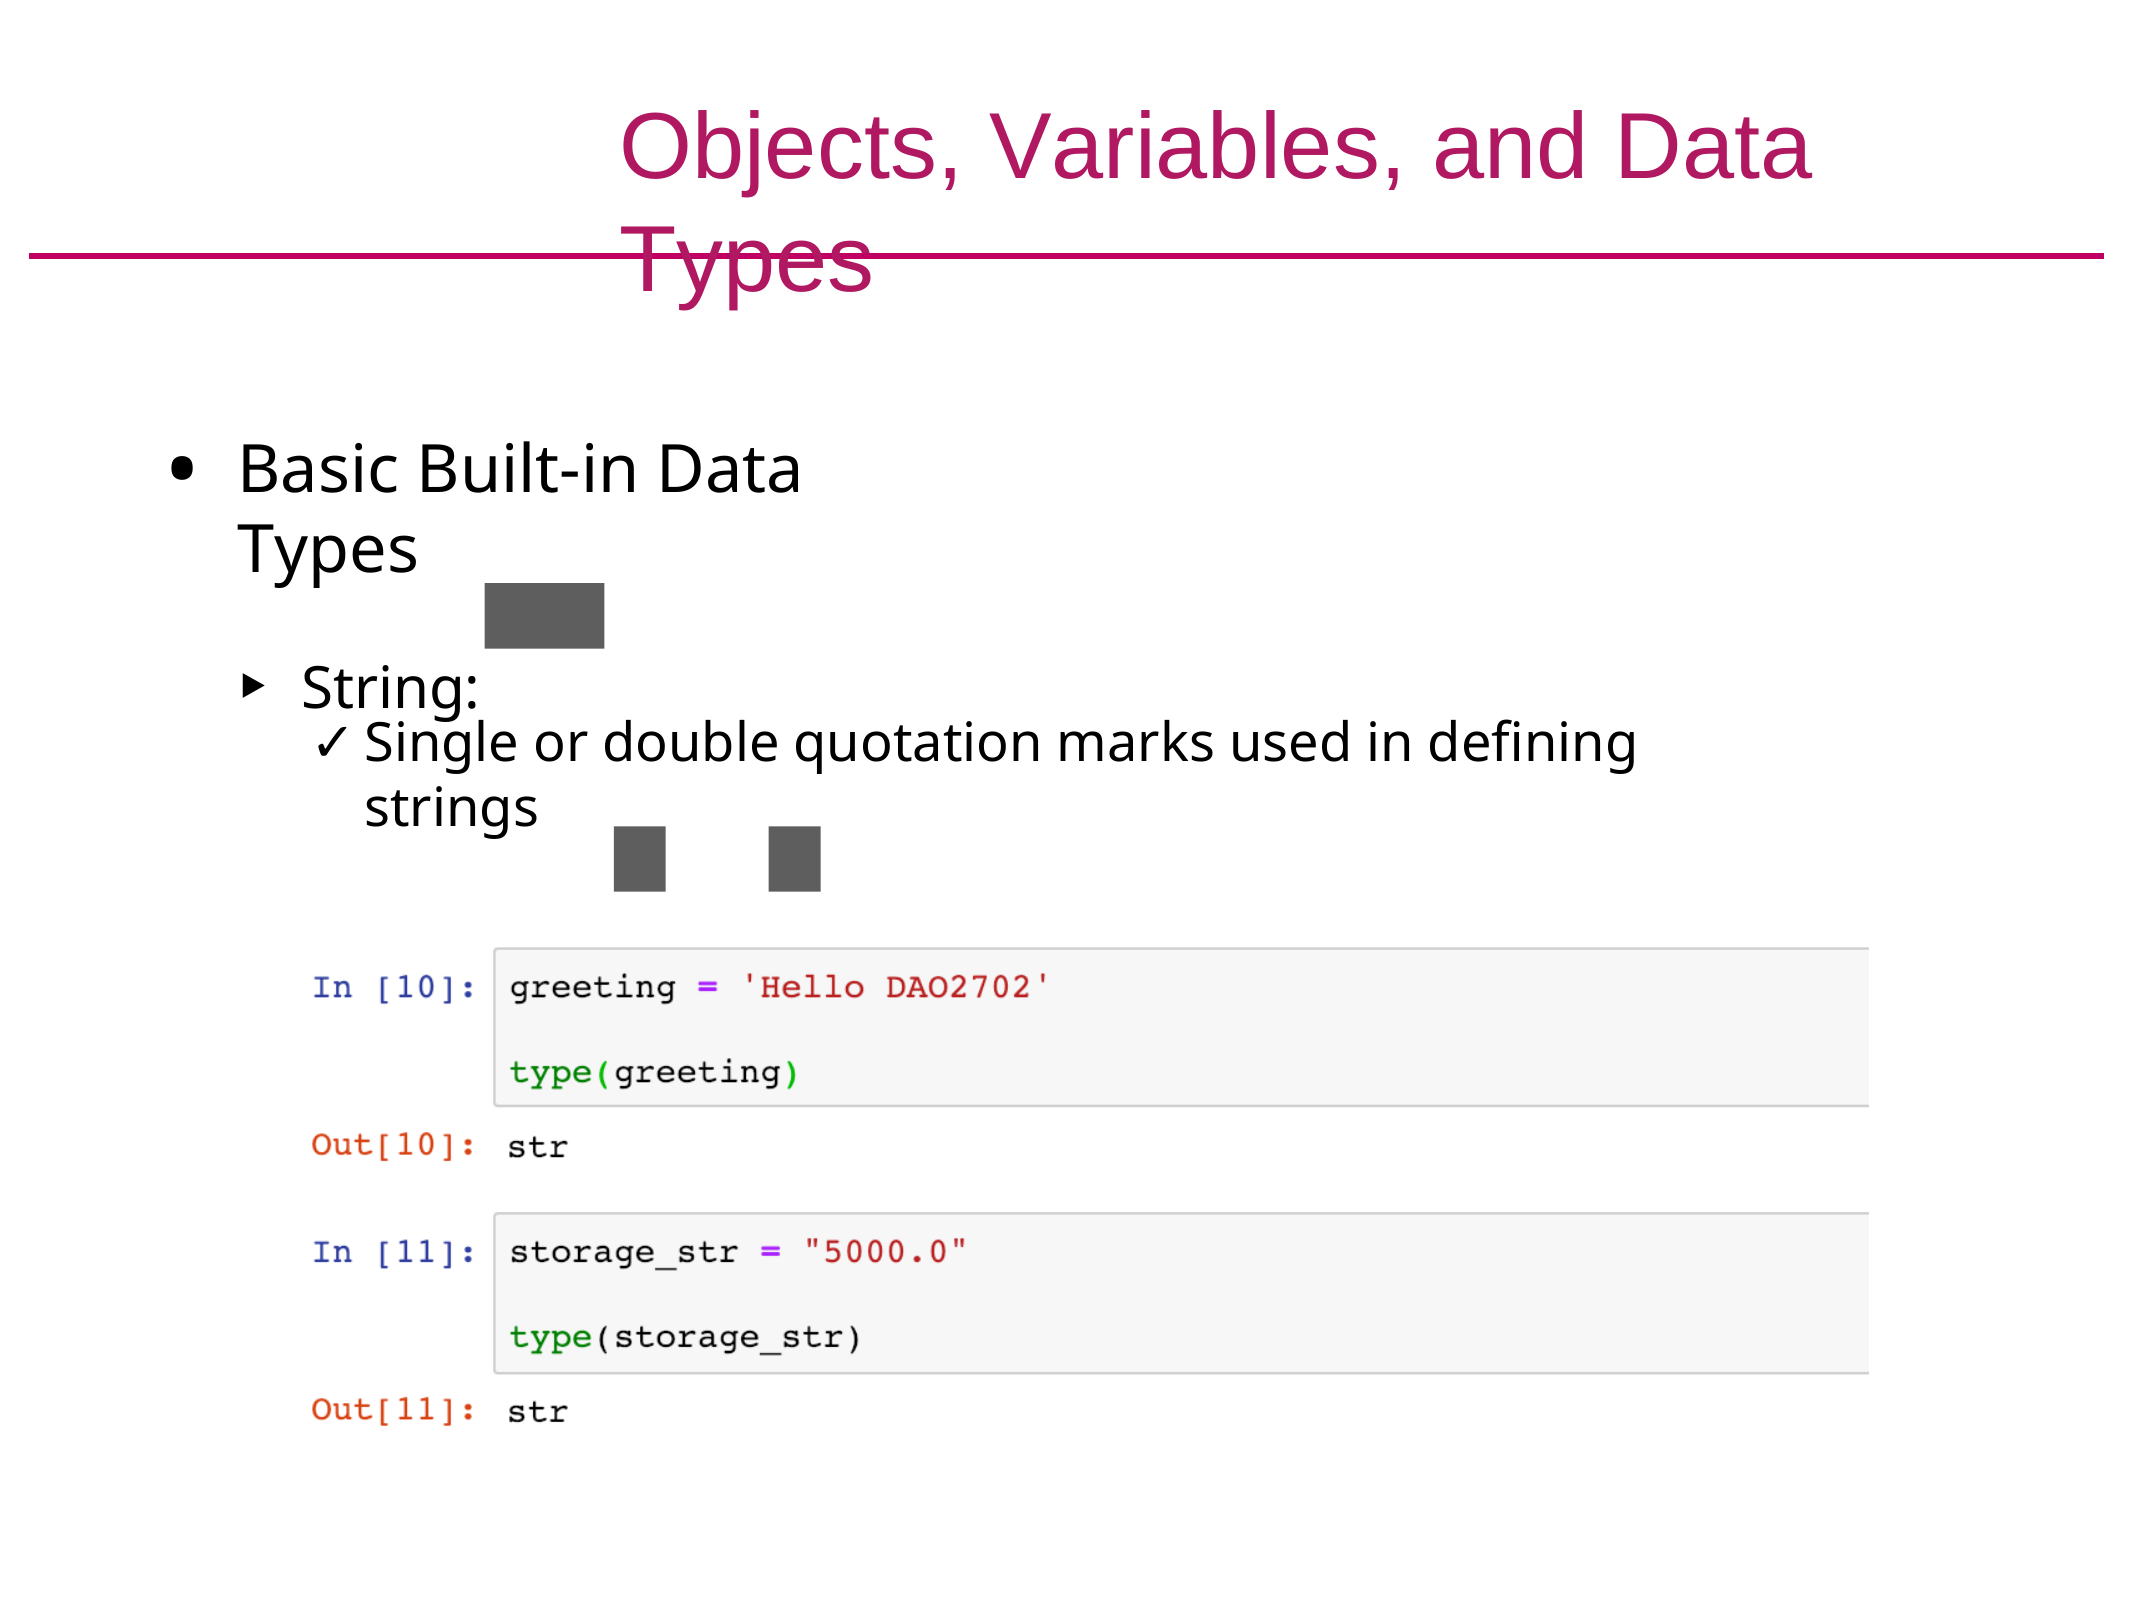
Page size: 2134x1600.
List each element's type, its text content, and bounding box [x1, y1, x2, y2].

text_box [484, 583, 605, 649]
text_box Single or double quotation marks used in defining strings Operators and can be used to manipulate strings [308, 707, 1747, 905]
text_box [768, 826, 821, 892]
text_box Basic Built-in Data Types String: [162, 426, 985, 720]
title Objects, Variables, and Data Types [49, 85, 2084, 353]
text_box [264, 905, 1869, 1482]
text_box [613, 826, 666, 892]
text_box str [484, 649, 605, 654]
